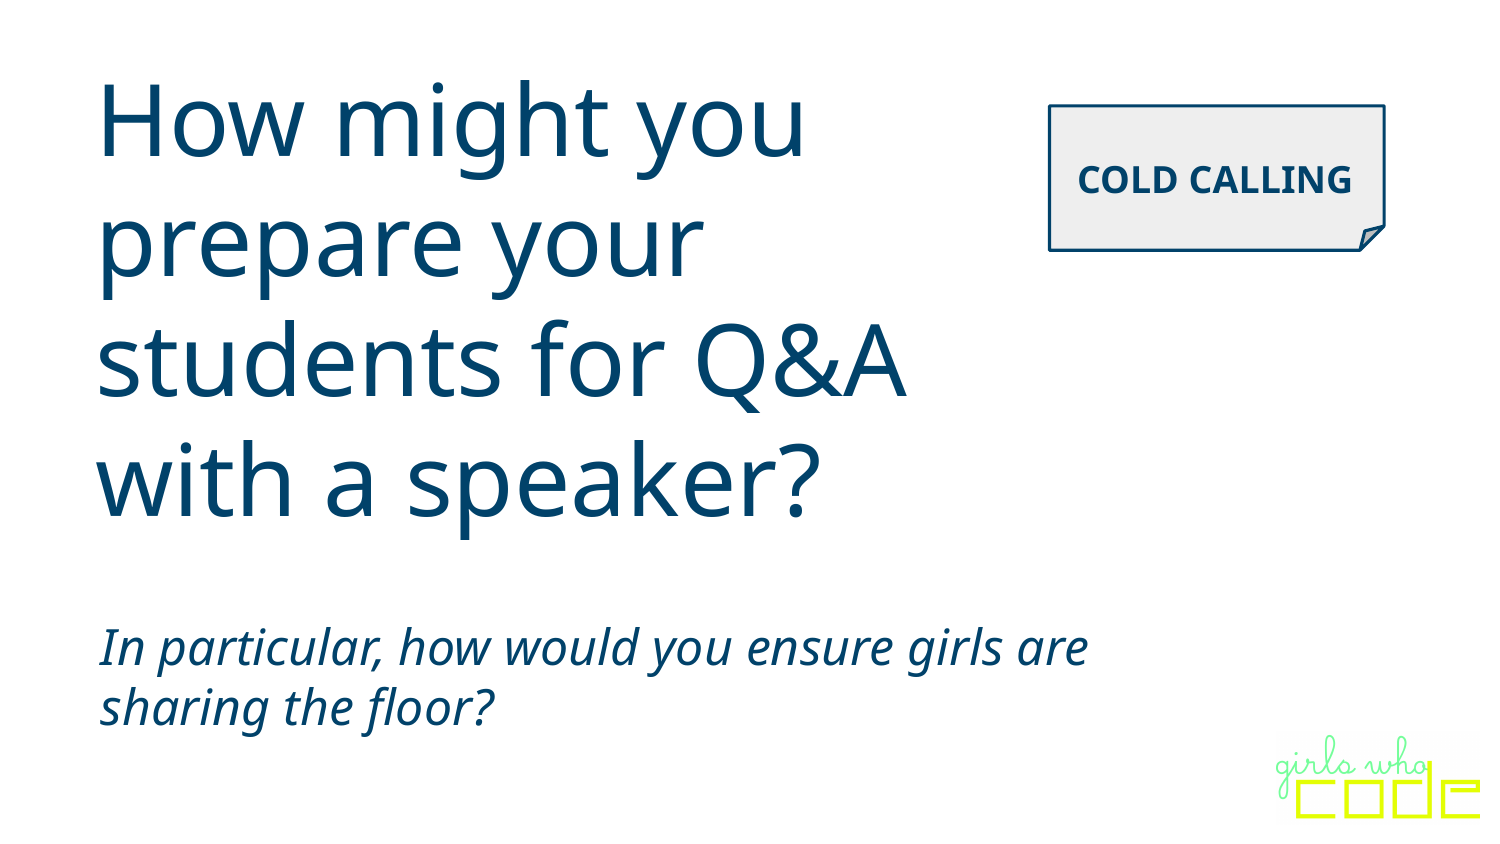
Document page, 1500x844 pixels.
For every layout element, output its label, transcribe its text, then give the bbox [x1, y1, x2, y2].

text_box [1049, 105, 1420, 251]
picture [1276, 731, 1480, 825]
text_box In particular, how would you ensure girls are sharing the floor? [85, 600, 1278, 745]
title How might you prepare your students for Q&A with a speaker? [80, 0, 1012, 633]
